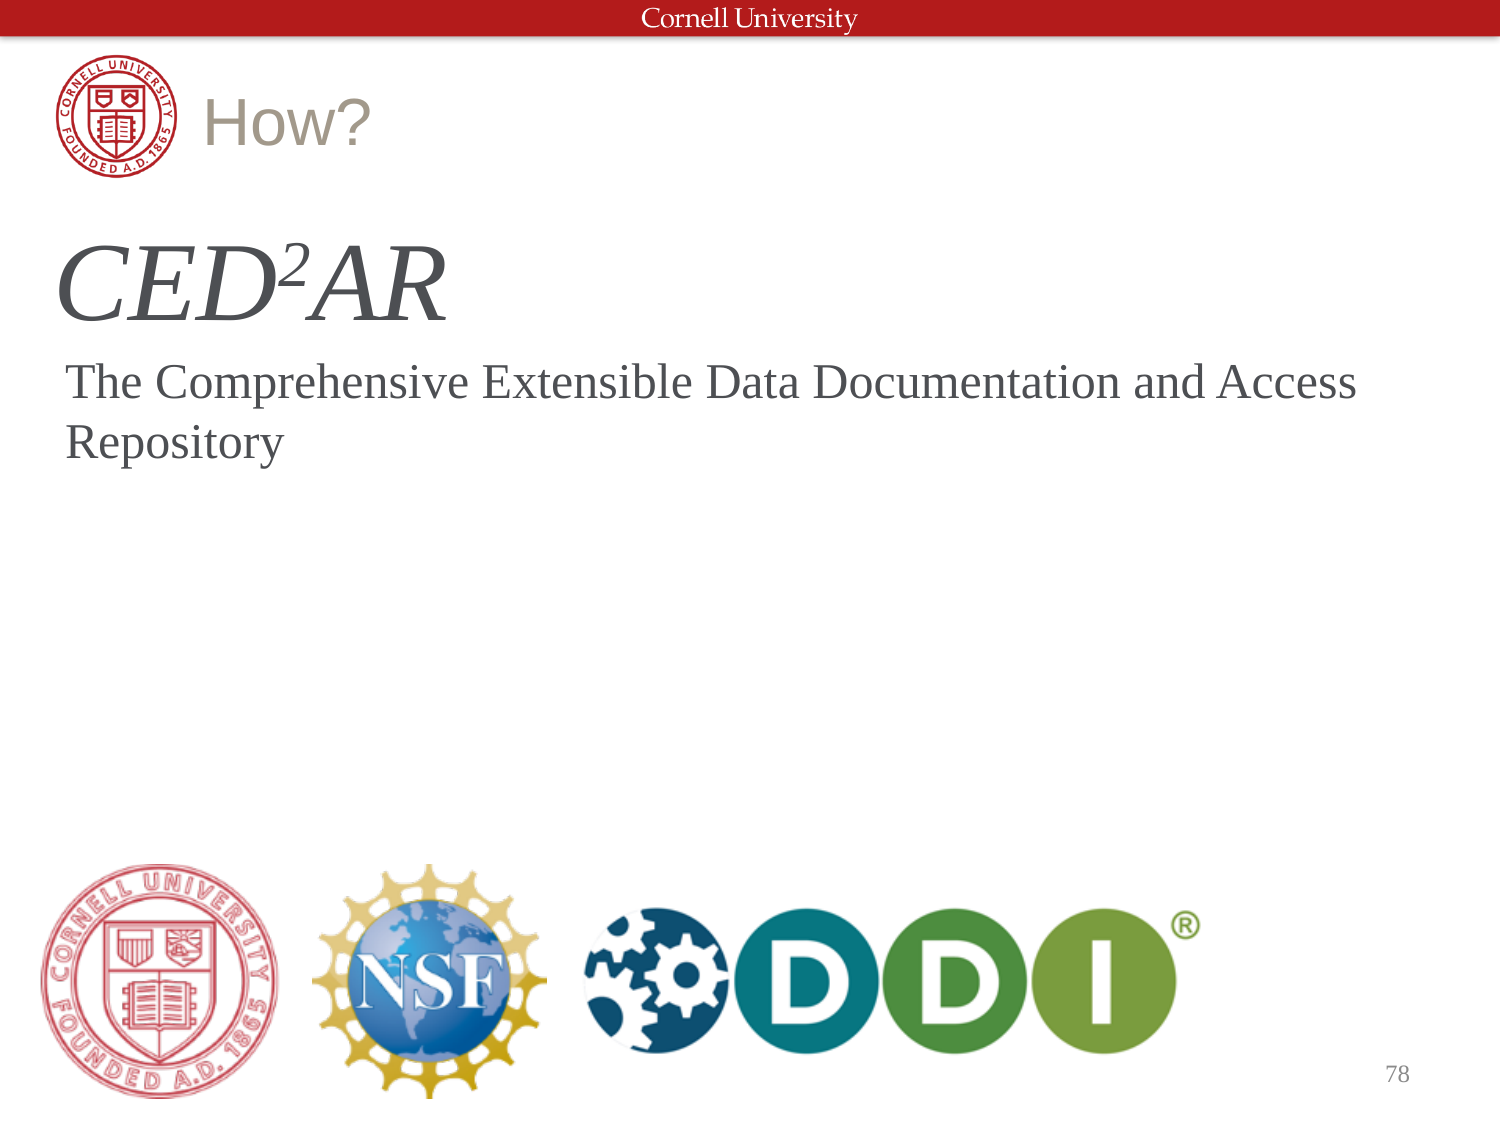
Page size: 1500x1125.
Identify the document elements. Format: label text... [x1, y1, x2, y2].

picture [578, 906, 1205, 1057]
picture [312, 863, 548, 1099]
text_box CED2AR [38, 199, 539, 350]
picture [50, 50, 195, 183]
list The Comprehensive Extensible Data Documentation and Access Repository [50, 340, 1463, 997]
picture [38, 863, 281, 1099]
title How? [187, 62, 1500, 175]
picture [635, 0, 858, 60]
slide_number 78 [1074, 1042, 1425, 1103]
